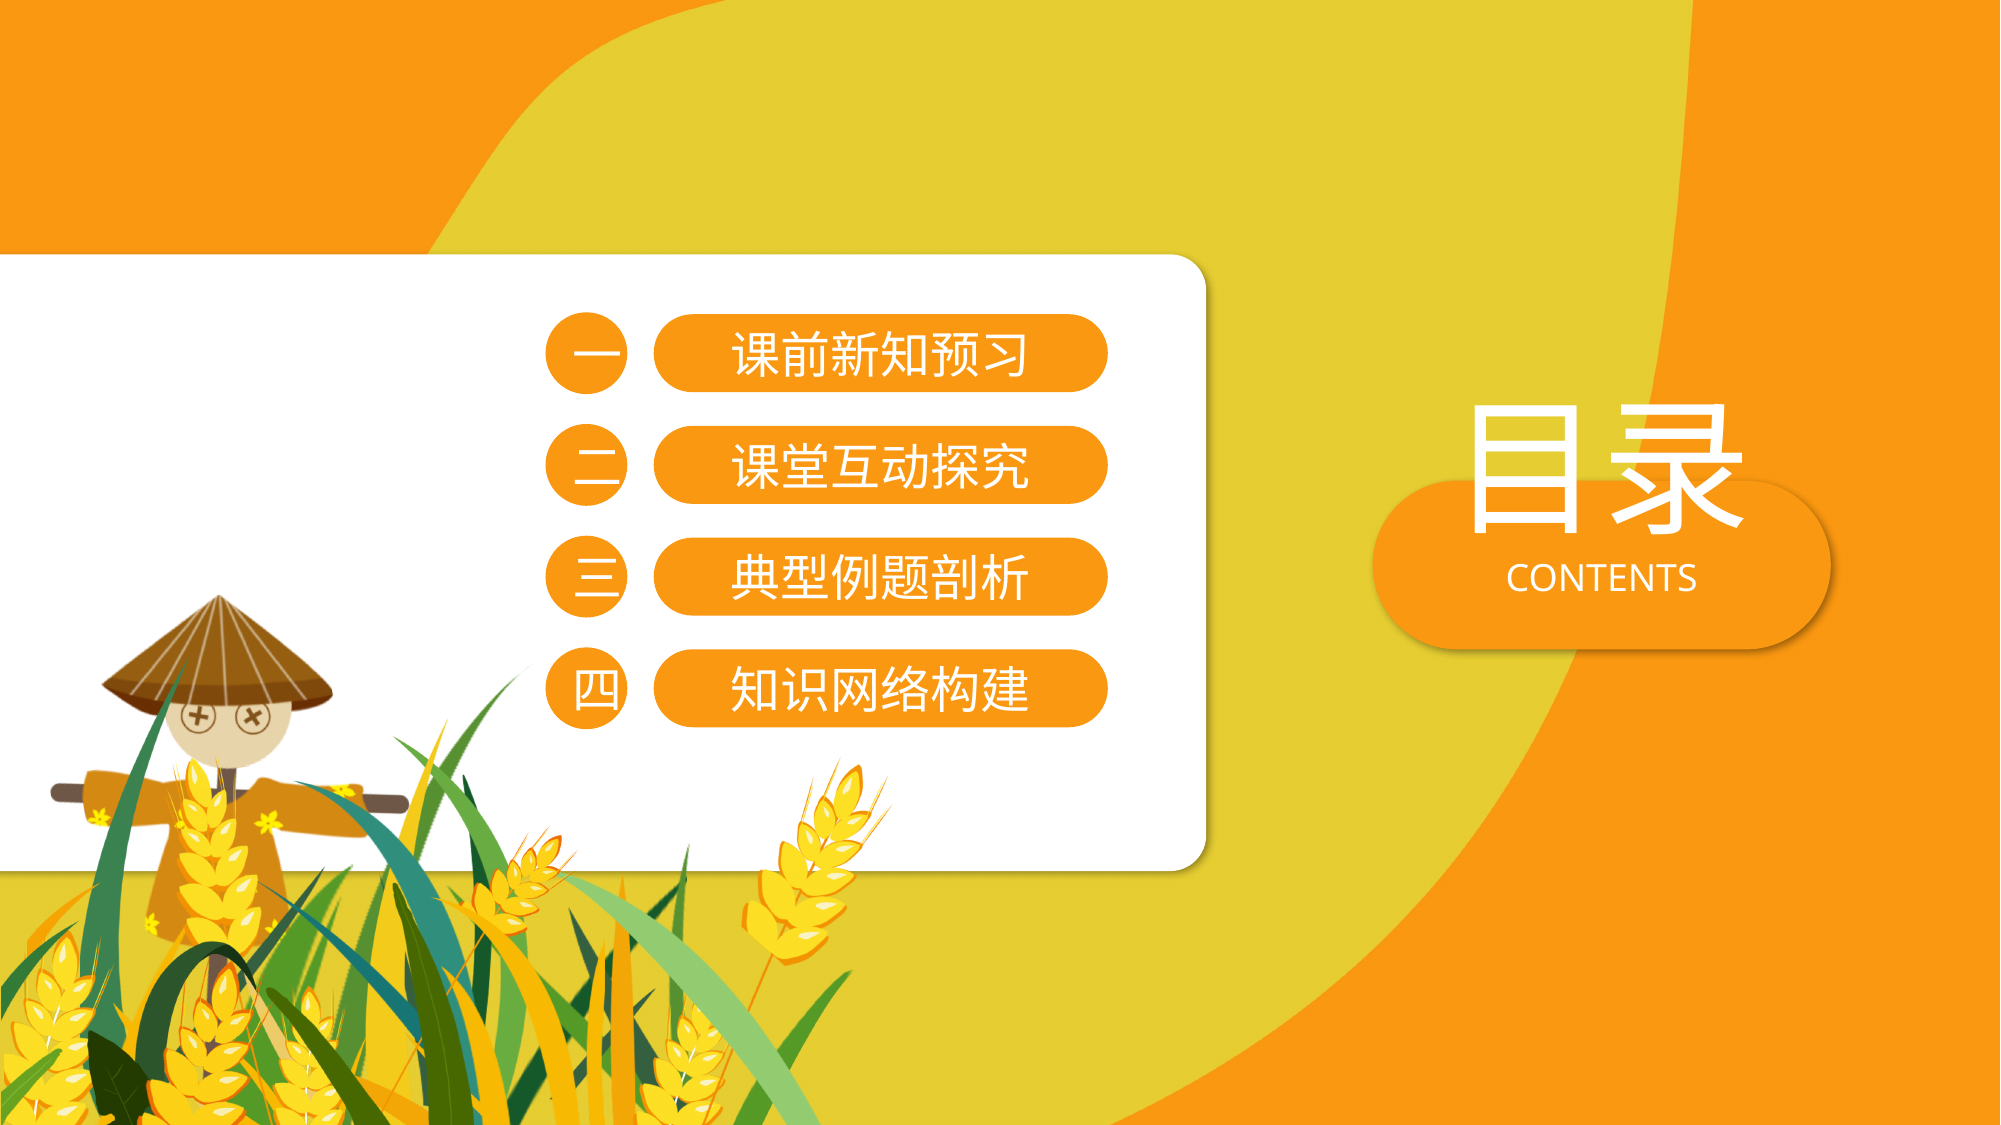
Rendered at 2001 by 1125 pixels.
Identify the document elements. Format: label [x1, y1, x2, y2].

picture [0, 0, 2000, 1125]
text_box [545, 423, 1108, 506]
text_box [545, 647, 1108, 730]
text_box [545, 312, 1108, 395]
text_box [545, 535, 1108, 618]
text_box [1372, 365, 1831, 650]
